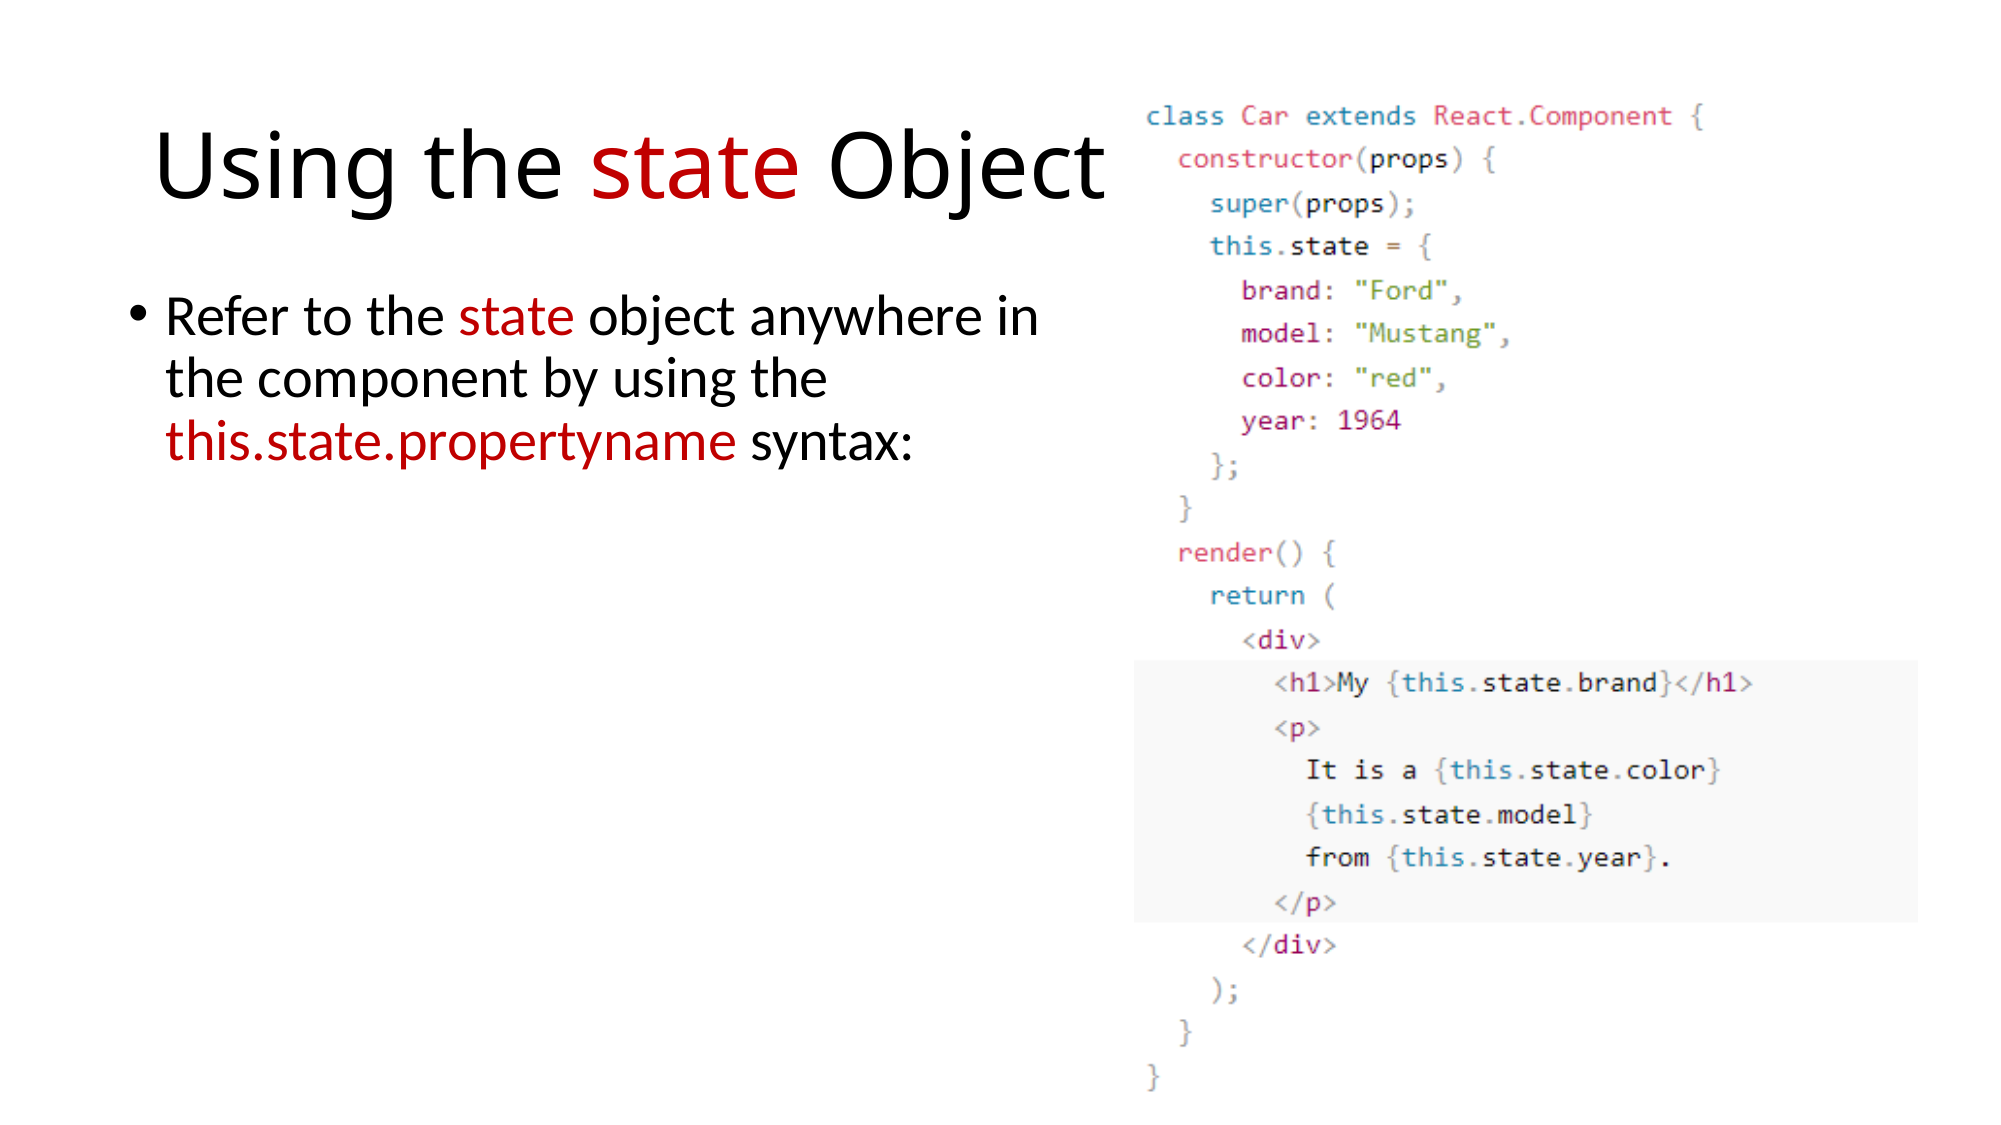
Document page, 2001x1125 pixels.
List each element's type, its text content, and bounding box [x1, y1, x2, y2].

list Refer to the state object anywhere in the component by using the this.state.propertyname syntax: [113, 277, 1129, 992]
picture [1134, 100, 1918, 1117]
title Using the state Object [137, 59, 1863, 277]
